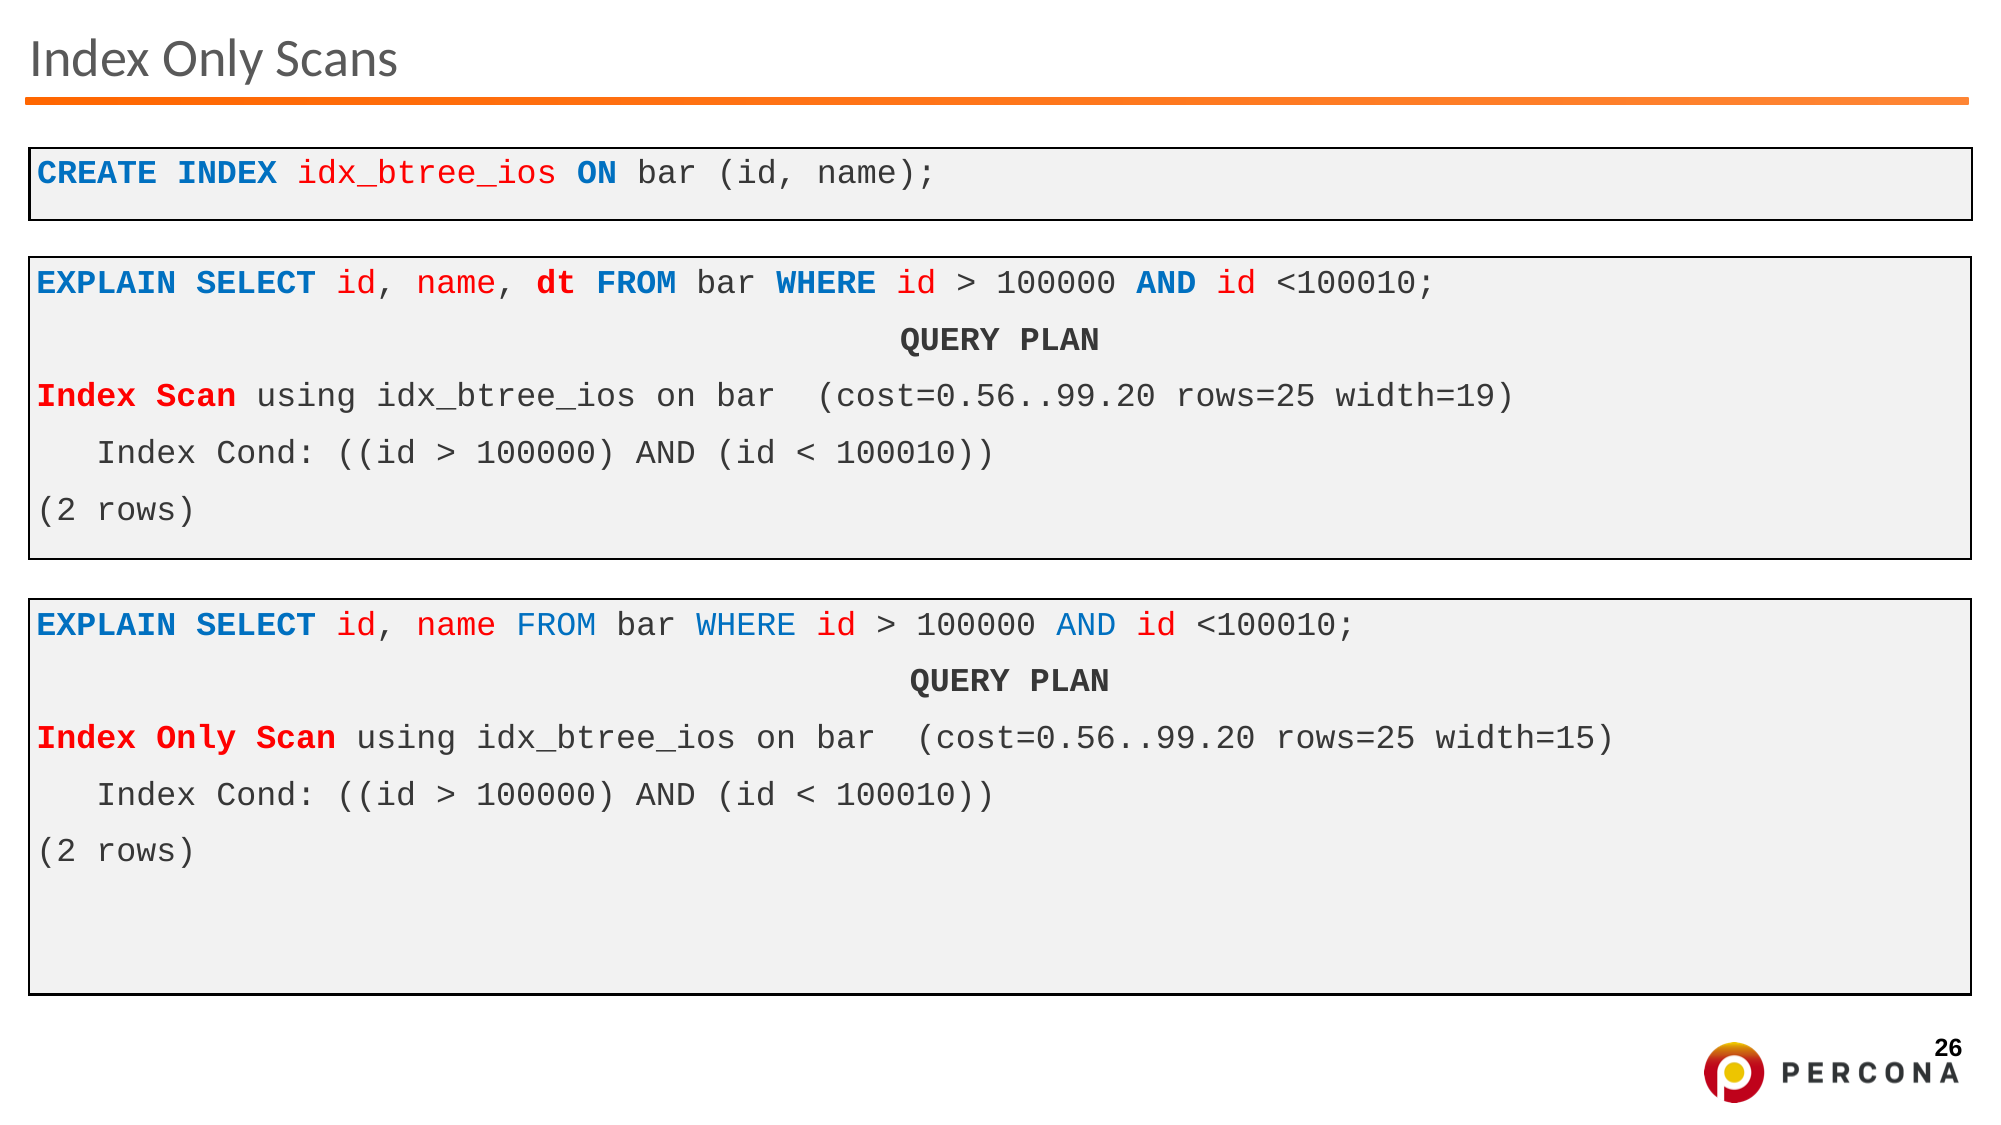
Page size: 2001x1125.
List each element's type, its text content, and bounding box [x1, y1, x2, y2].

title Index Only Scans [22, 0, 1972, 119]
text_box EXPLAIN SELECT id, name, dt FROM bar WHERE id > 100000 AND id <100010; QUERY PLAN Index Scan using idx_btree_ios on bar (cost=0.56..99.20 rows=25 width=19) Index Cond: ((id > 100000) AND (id < 100010)) (2 rows) [28, 256, 1972, 559]
picture [1704, 1042, 1959, 1103]
slide_number 26 [1925, 1028, 1972, 1066]
text_box CREATE INDEX idx_btree_ios ON bar (id, name); [29, 147, 1972, 221]
text_box EXPLAIN SELECT id, name FROM bar WHERE id > 100000 AND id <100010; QUERY PLAN Index Only Scan using idx_btree_ios on bar (cost=0.56..99.20 rows=25 width=15) Index Cond: ((id > 100000) AND (id < 100010)) (2 rows) [28, 598, 1972, 995]
